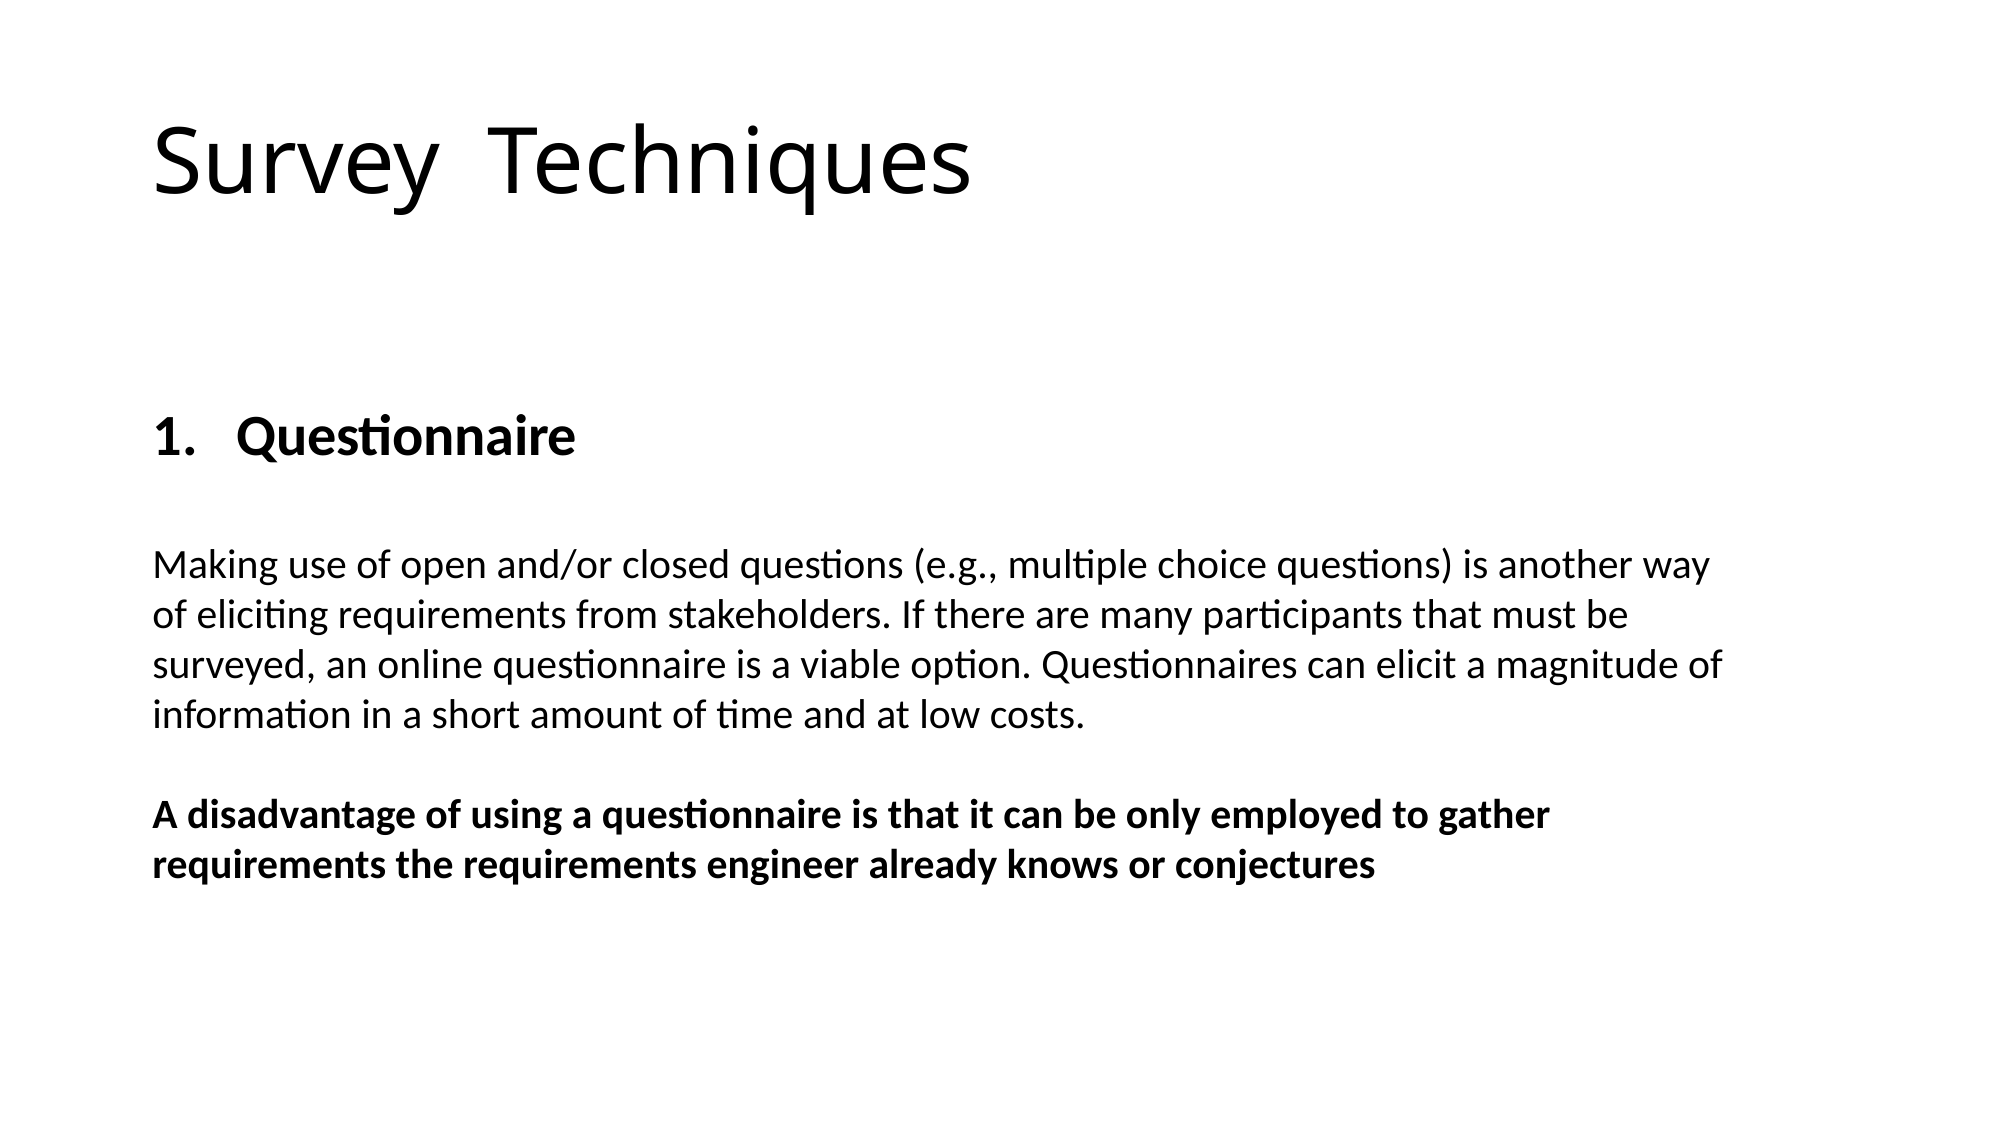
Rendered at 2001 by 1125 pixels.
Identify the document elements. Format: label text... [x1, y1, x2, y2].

title Survey Techniques [150, 100, 1779, 291]
text_box Questionnaire Making use of open and/or closed questions (e.g., multiple choice questions) is another way of eliciting requirements from stakeholders. If there are many participants that must be surveyed, an online questionnaire is a viable option. Questionnaires can elicit a magnitude of information in a short amount of time and at low costs. A disadvantage of using a questionnaire is that it can be only employed to gather requirements the requirements engineer already knows or conjectures [150, 300, 1738, 888]
